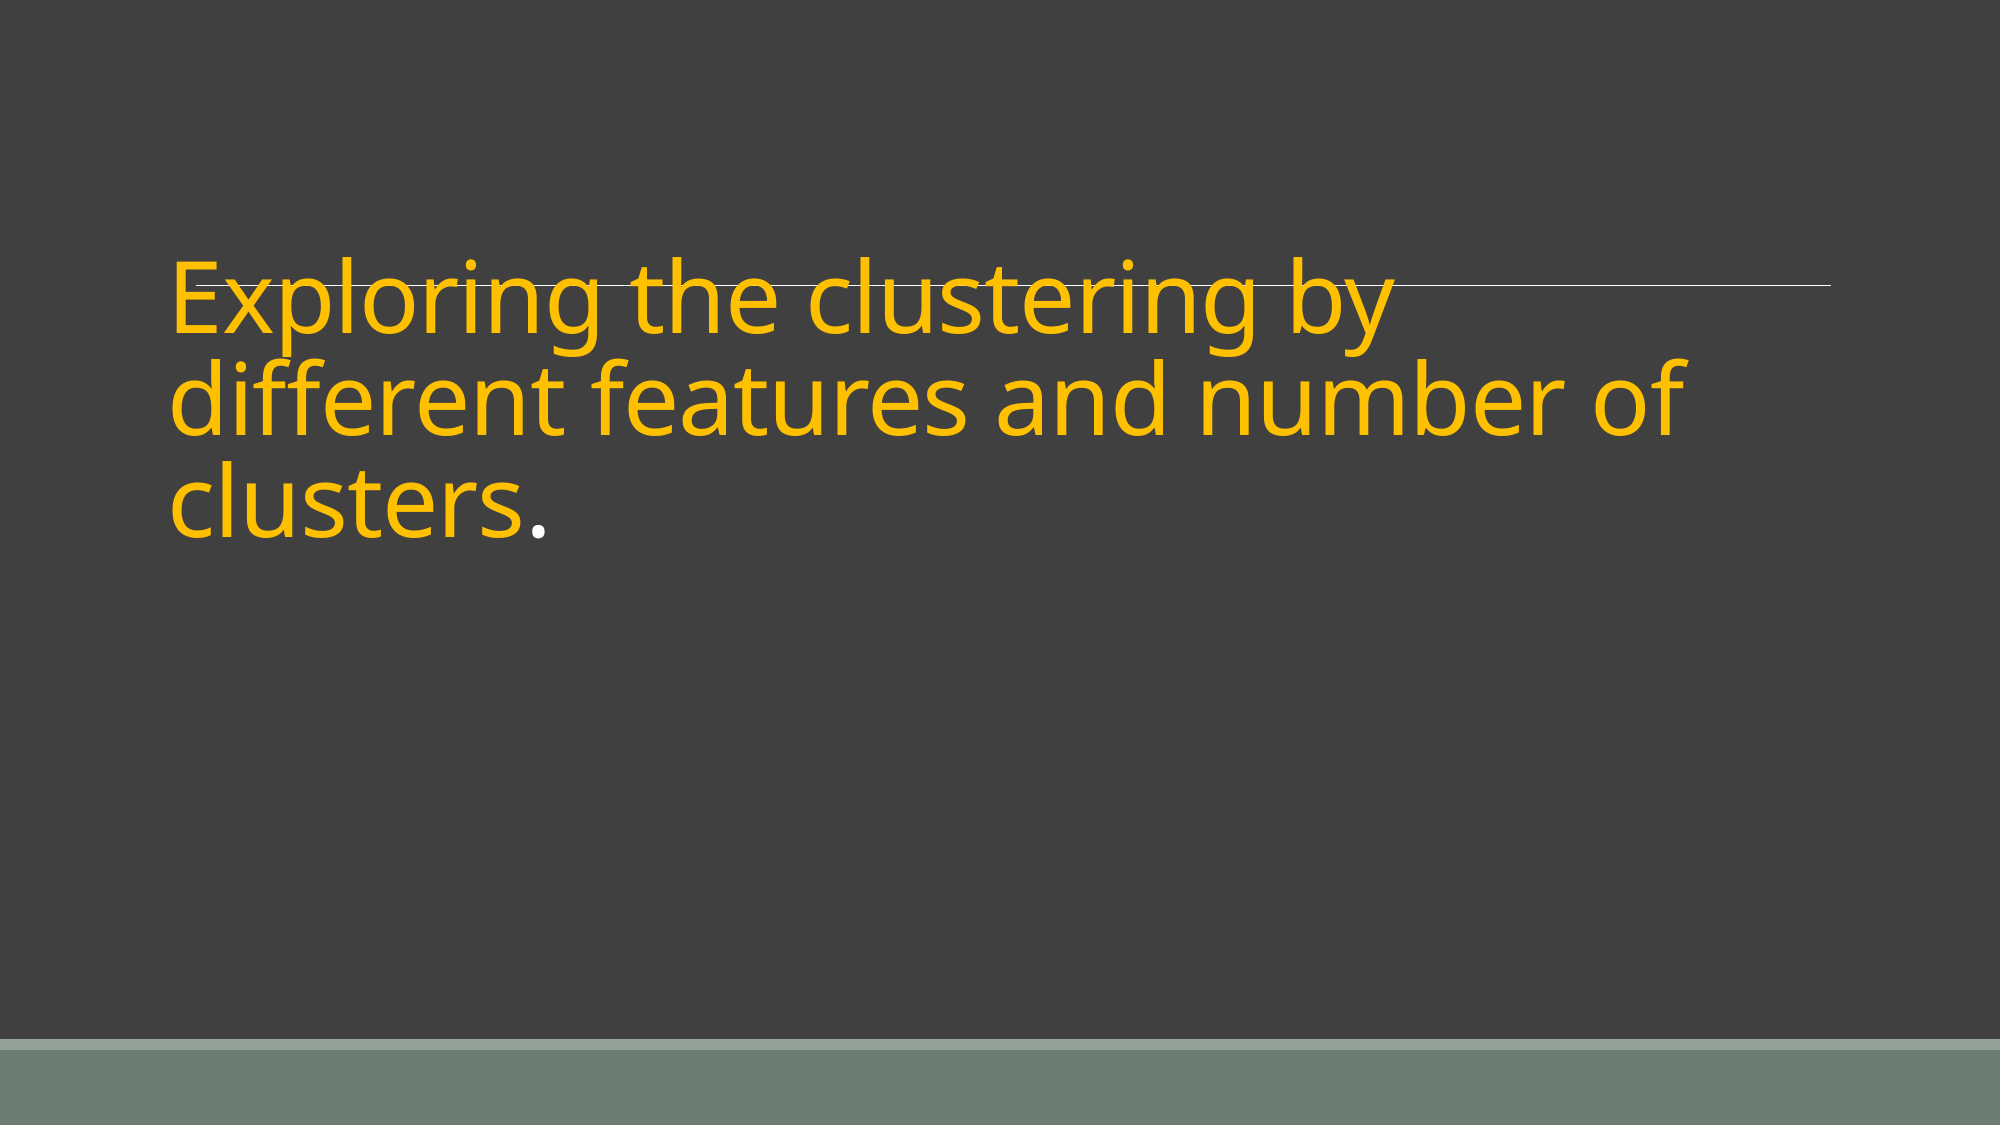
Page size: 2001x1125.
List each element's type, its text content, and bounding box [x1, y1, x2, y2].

title Exploring the clustering by different features and number of clusters. [152, 326, 1803, 565]
